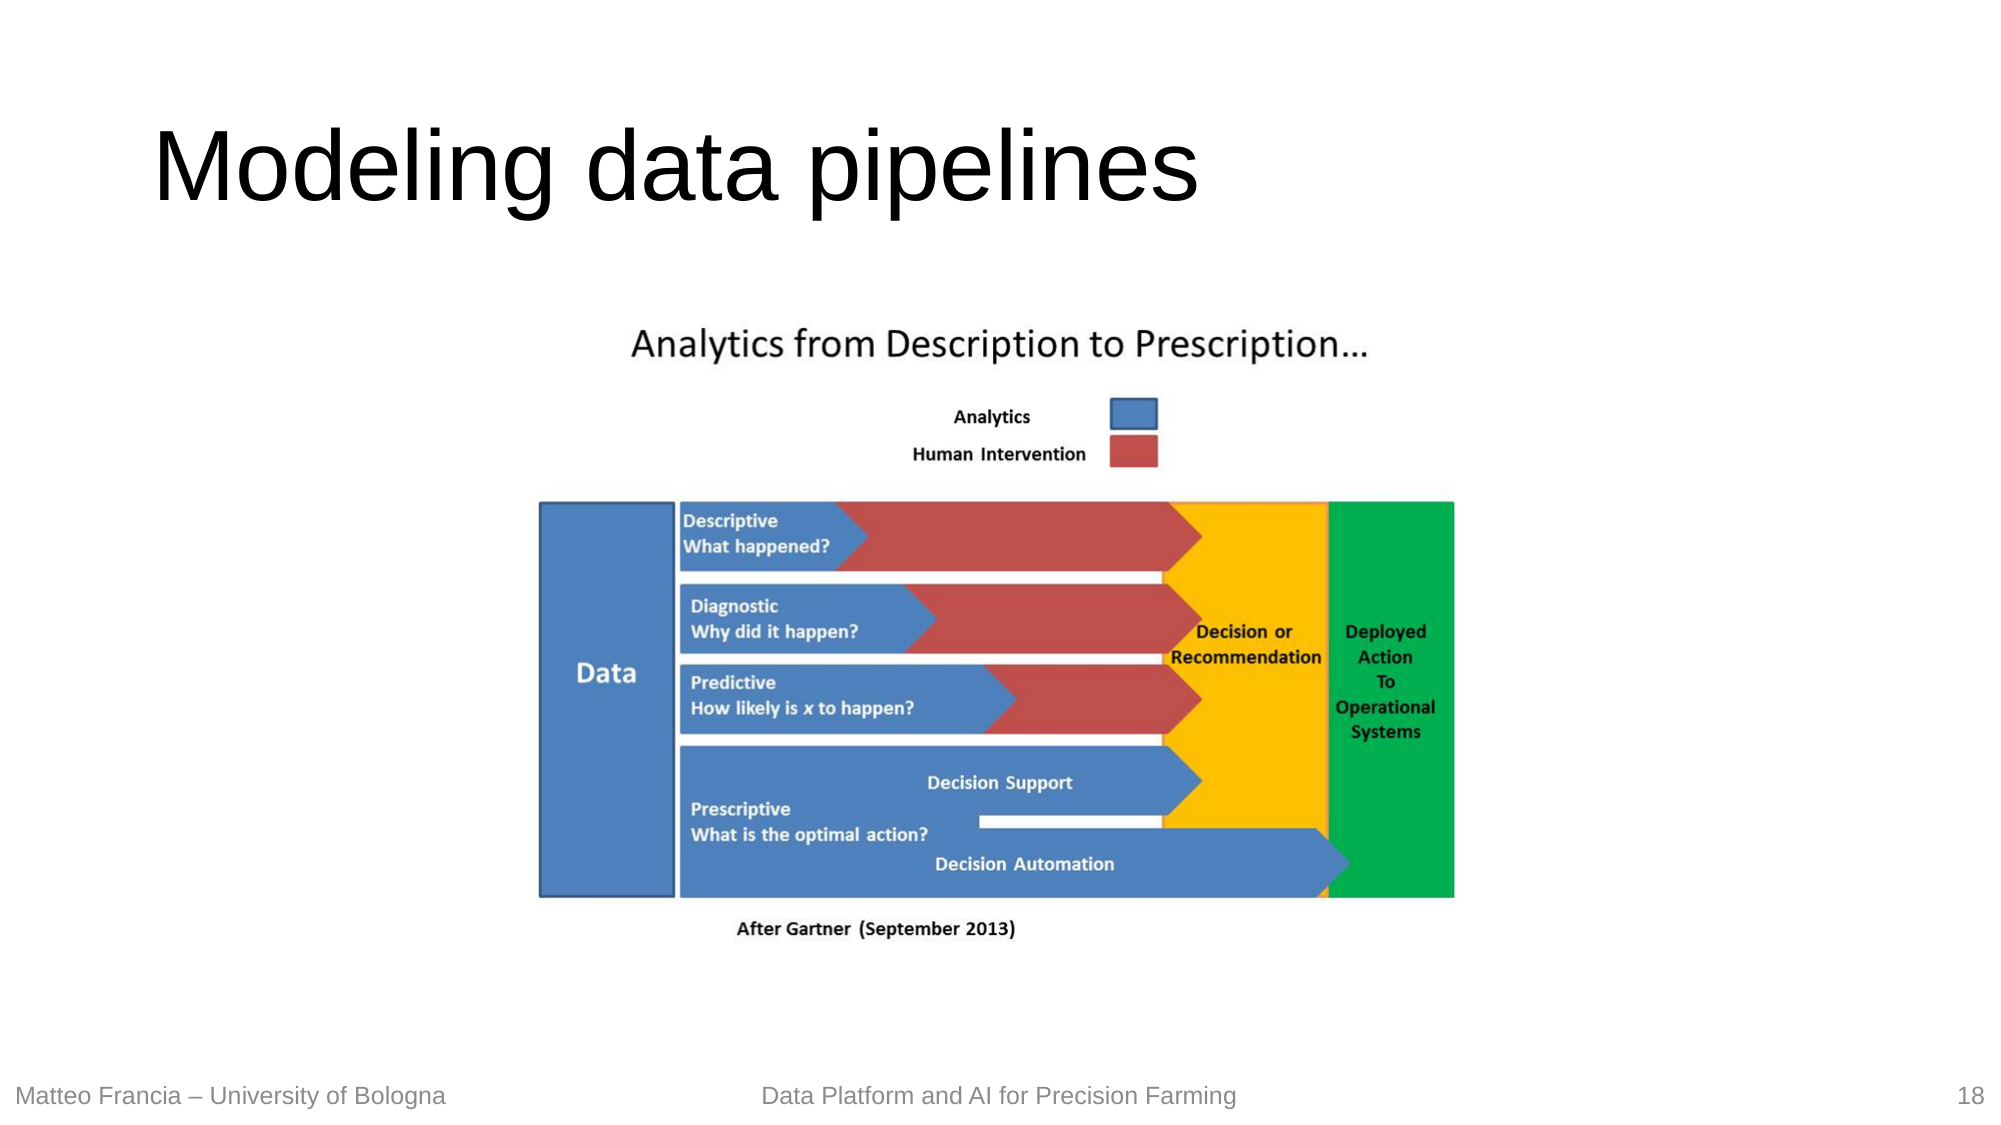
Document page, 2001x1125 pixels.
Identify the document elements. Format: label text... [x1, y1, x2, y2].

footer Matteo Francia – University of Bologna [0, 1065, 466, 1125]
slide_number 18 [1550, 1065, 2000, 1125]
title Modeling data pipelines [137, 59, 1863, 278]
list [529, 283, 1471, 989]
